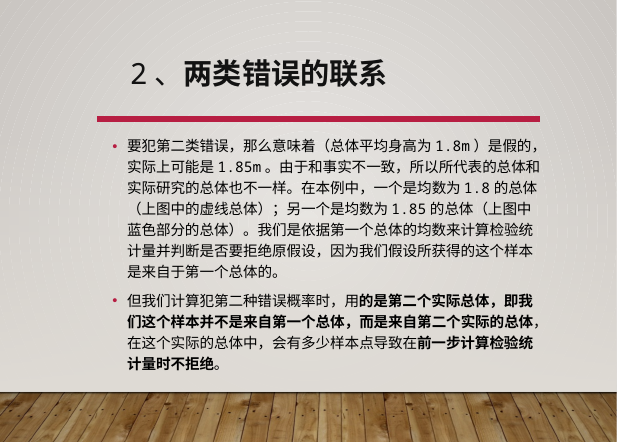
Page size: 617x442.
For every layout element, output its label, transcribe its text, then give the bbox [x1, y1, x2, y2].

title 2、两类错误的联系 [97, 51, 541, 120]
picture [0, 392, 617, 442]
